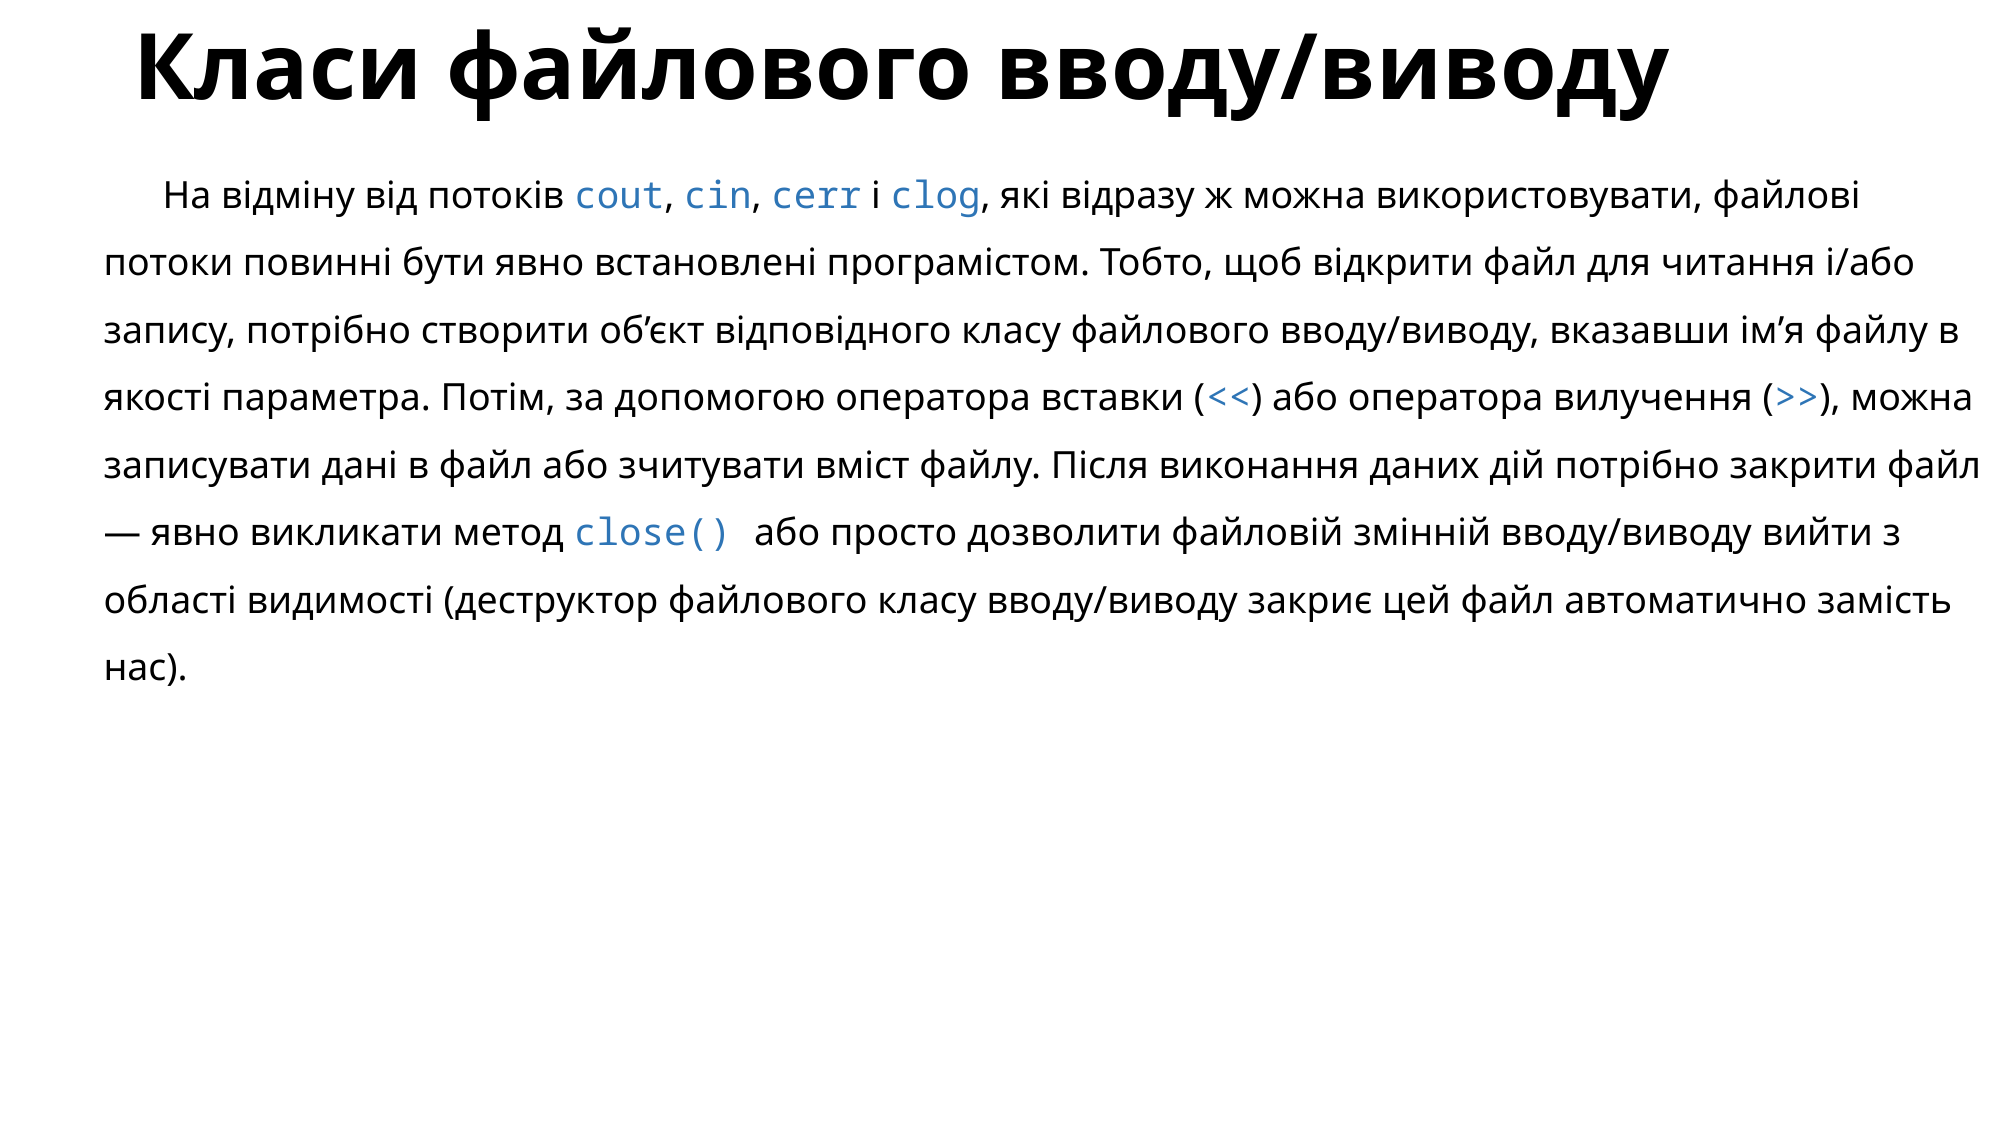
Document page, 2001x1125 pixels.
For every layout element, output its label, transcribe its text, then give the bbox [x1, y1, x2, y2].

title Класи файлового вводу/виводу [0, 0, 2000, 140]
list На відміну від потоків cout, cin, cerr і clog, які відразу ж можна використовувати, файлові потоки повинні бути явно встановлені програмістом. Тобто, щоб відкрити файл для читання і/або запису, потрібно створити об’єкт відповідного класу файлового вводу/виводу, вказавши ім’я файлу в якості параметра. Потім, за допомогою оператора вставки (<<) або оператора вилучення (>>), можна записувати дані в файл або зчитувати вміст файлу. Після виконання даних дій потрібно закрити файл — явно викликати метод close() або просто дозволити файловій змінній вводу/виводу вийти з області видимості (деструктор файлового класу вводу/виводу закриє цей файл автоматично замість нас). [0, 140, 2000, 1125]
